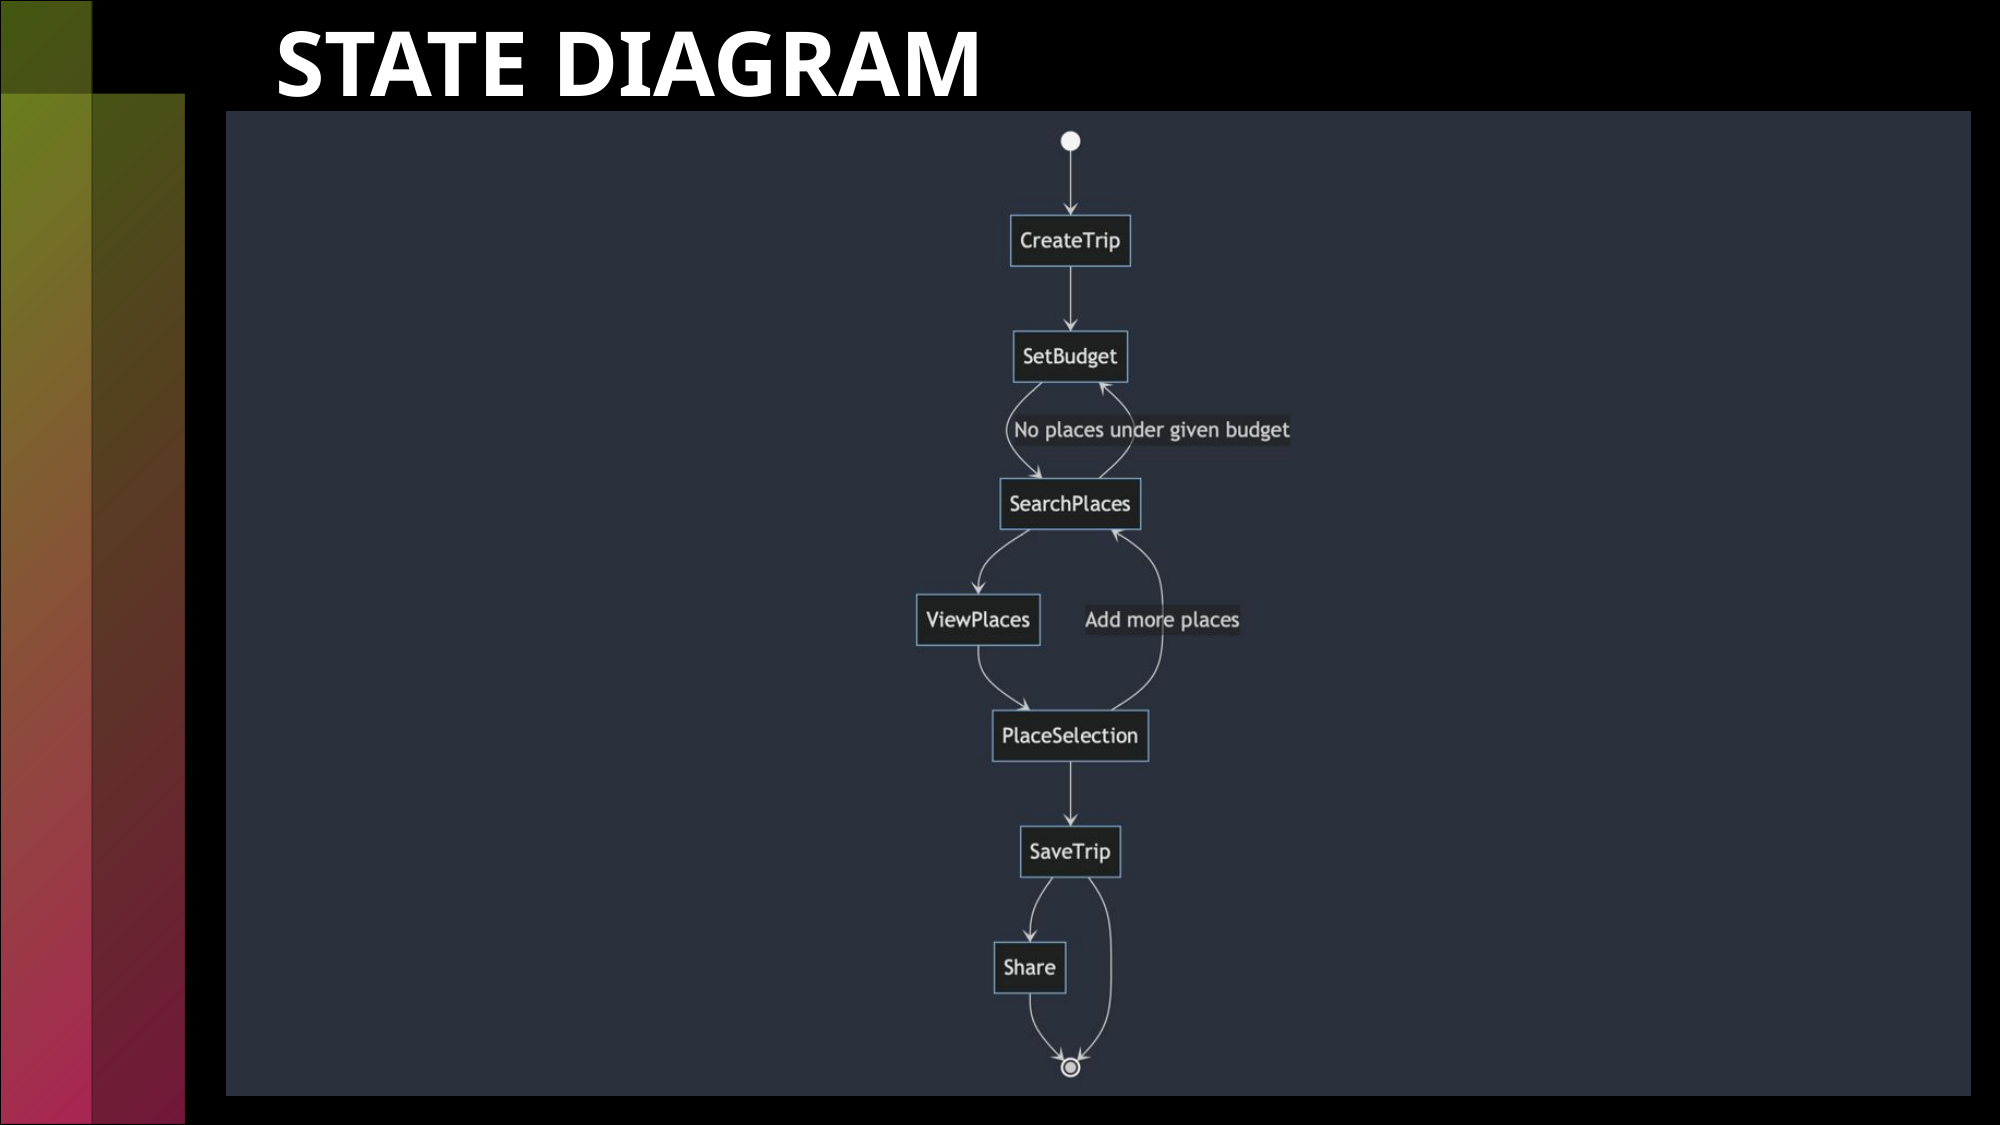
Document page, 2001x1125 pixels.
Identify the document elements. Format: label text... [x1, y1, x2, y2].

title STATE DIAGRAM [260, 0, 1817, 111]
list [226, 111, 1971, 1096]
